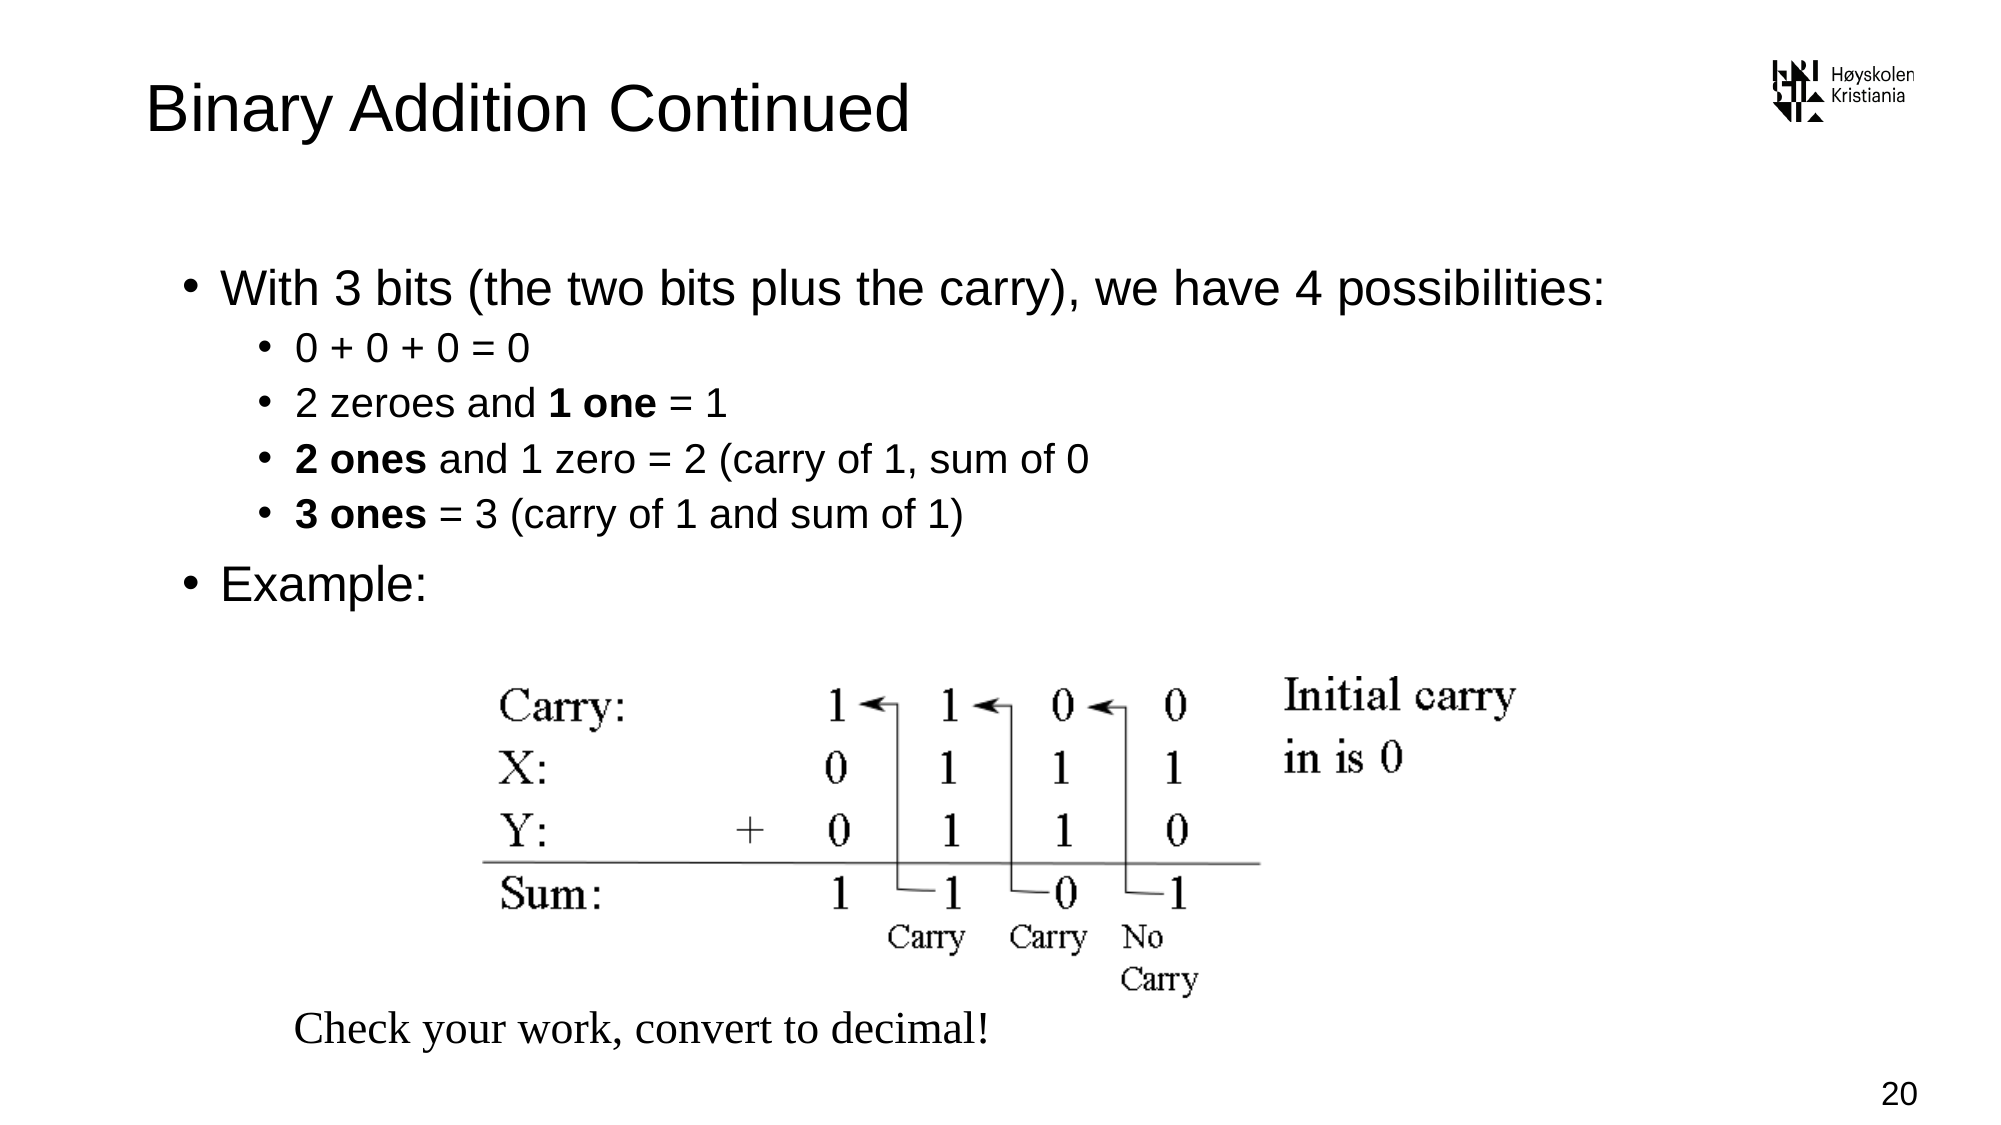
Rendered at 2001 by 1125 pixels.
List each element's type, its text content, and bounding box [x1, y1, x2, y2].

picture [482, 676, 1518, 1000]
list With 3 bits (the two bits plus the carry), we have 4 possibilities: 0 + 0 + 0 = 0 2 zeroes and 1 one = 1 2 ones and 1 zero = 2 (carry of 1, sum of 0 3 ones = 3 (carry of 1 and sum of 1) Example: [167, 254, 1675, 670]
title Binary Addition Continued [130, 66, 1481, 255]
text_box Check your work, convert to decimal! [278, 990, 1030, 1061]
